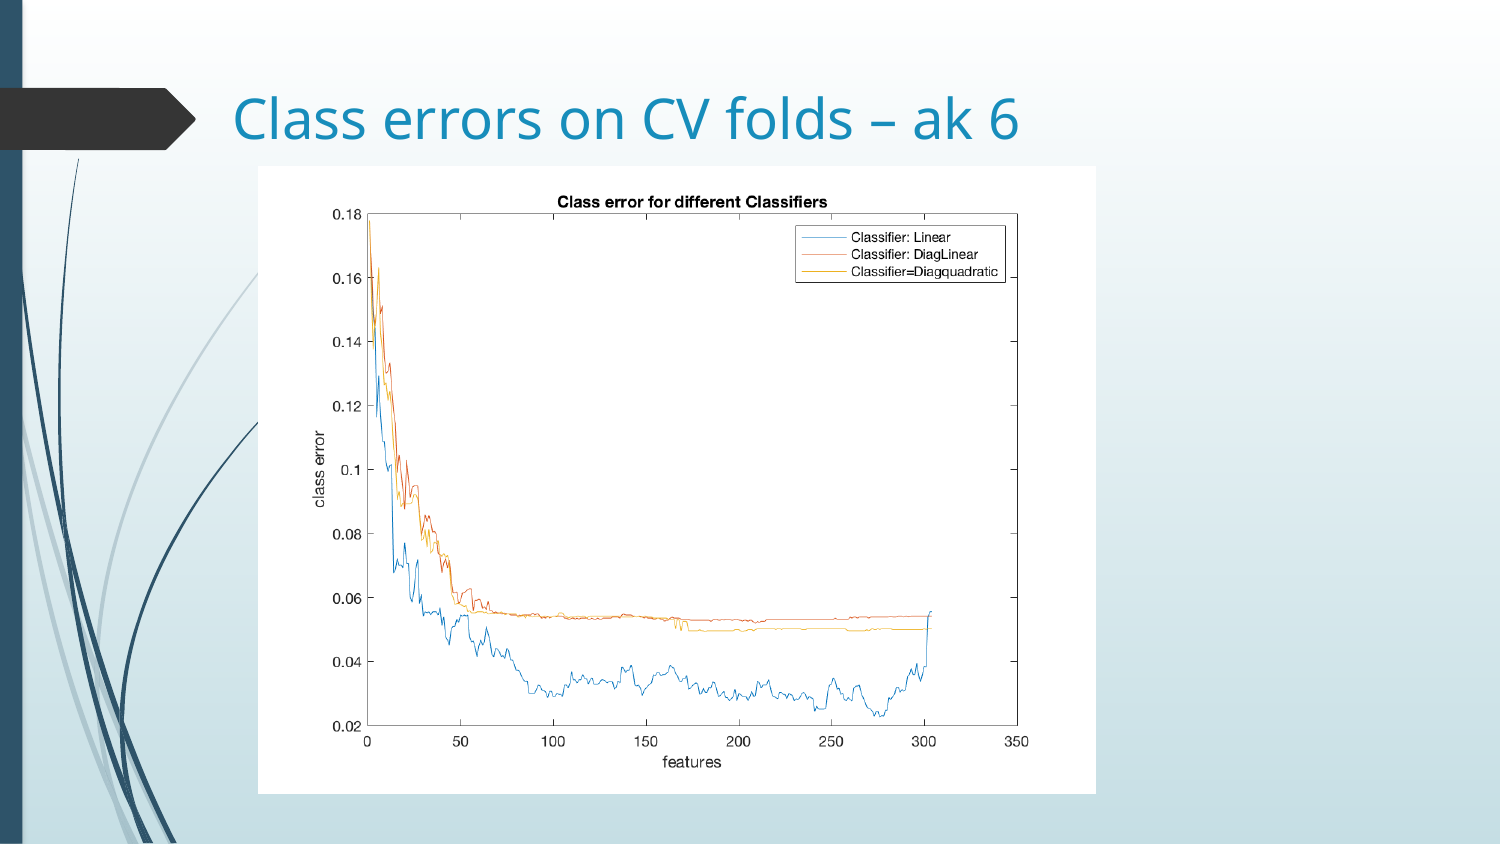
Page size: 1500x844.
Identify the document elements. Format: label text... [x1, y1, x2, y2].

picture [258, 165, 1096, 794]
title Class errors on CV folds – ak 6 [217, 8, 1385, 167]
